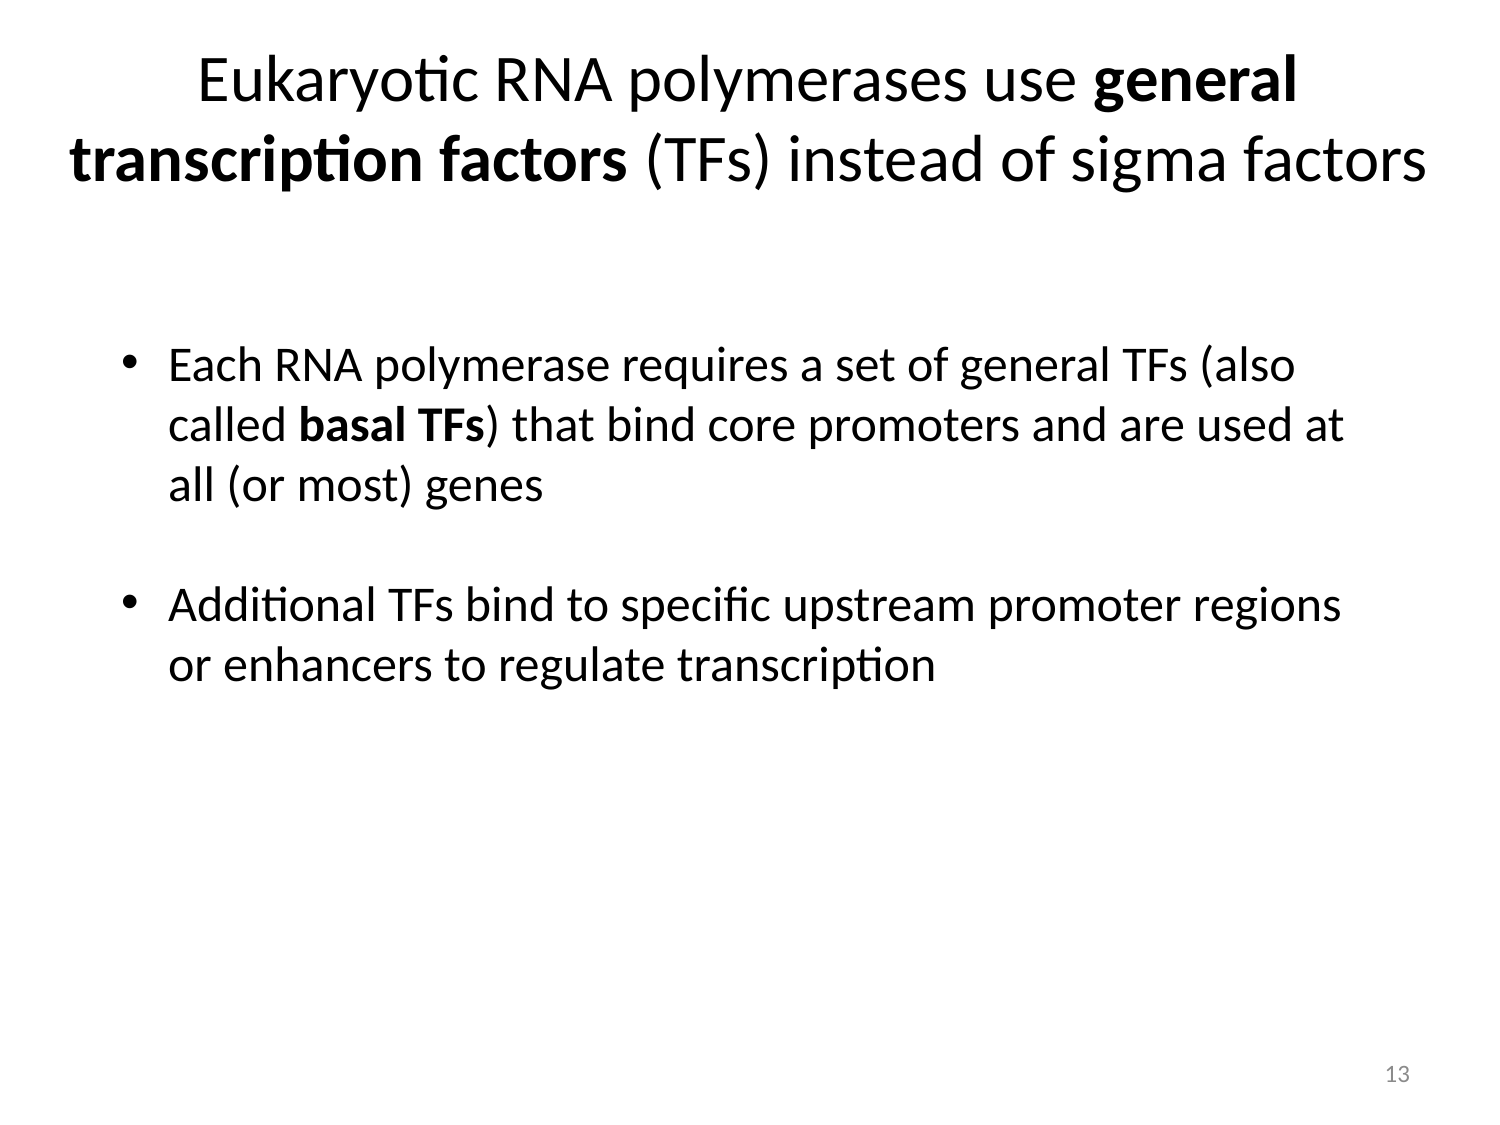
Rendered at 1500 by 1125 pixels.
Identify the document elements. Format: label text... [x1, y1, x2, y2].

text_box Eukaryotic RNA polymerases use general transcription factors (TFs) instead of sigma factors [25, 27, 1472, 202]
text_box Each RNA polymerase requires a set of general TFs (also called basal TFs) that bind core promoters and are used at all (or most) genes Additional TFs bind to specific upstream promoter regions or enhancers to regulate transcription [106, 324, 1404, 699]
slide_number 13 [1074, 1042, 1425, 1103]
